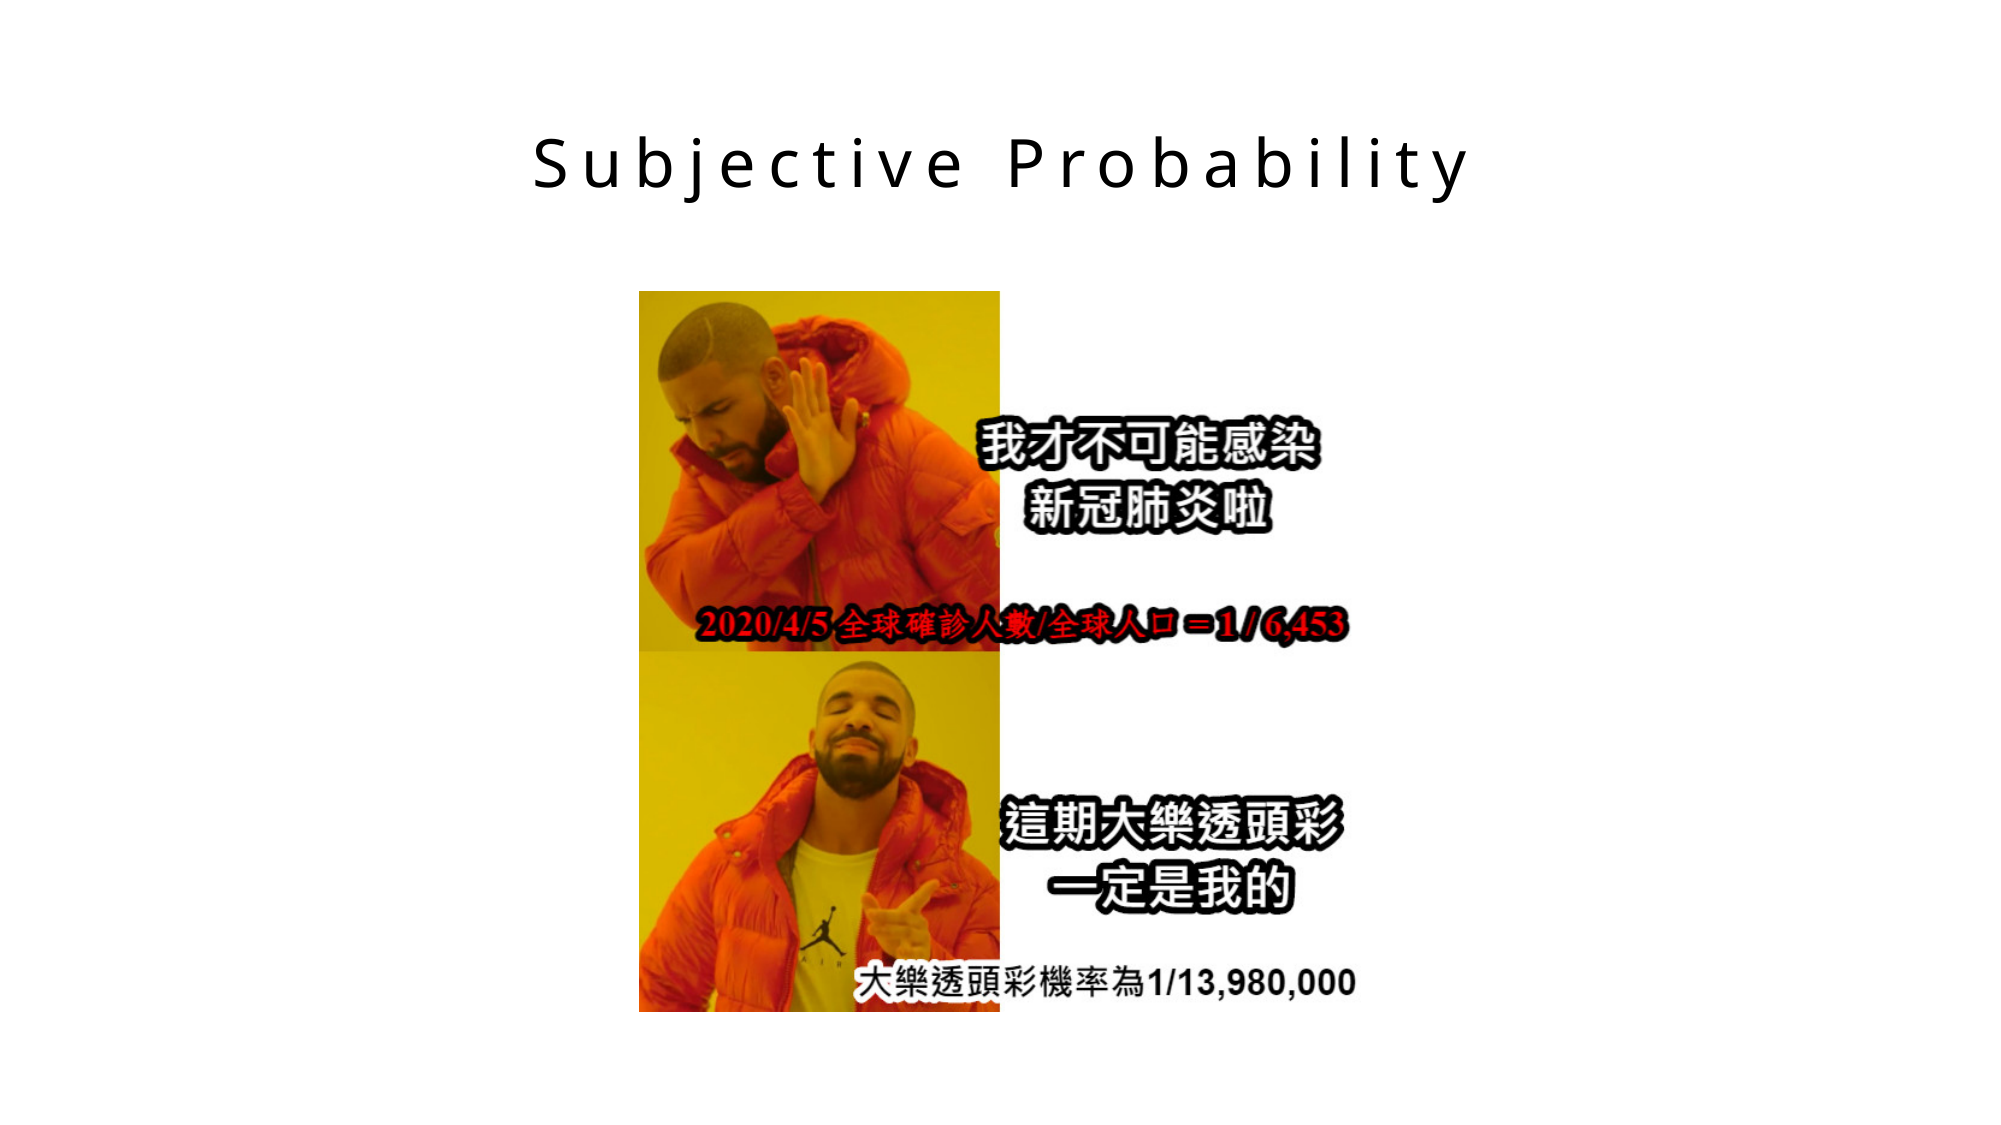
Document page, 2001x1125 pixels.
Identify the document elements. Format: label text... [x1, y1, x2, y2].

text_box Subjective Probability [517, 113, 1483, 209]
picture [639, 291, 1361, 1012]
